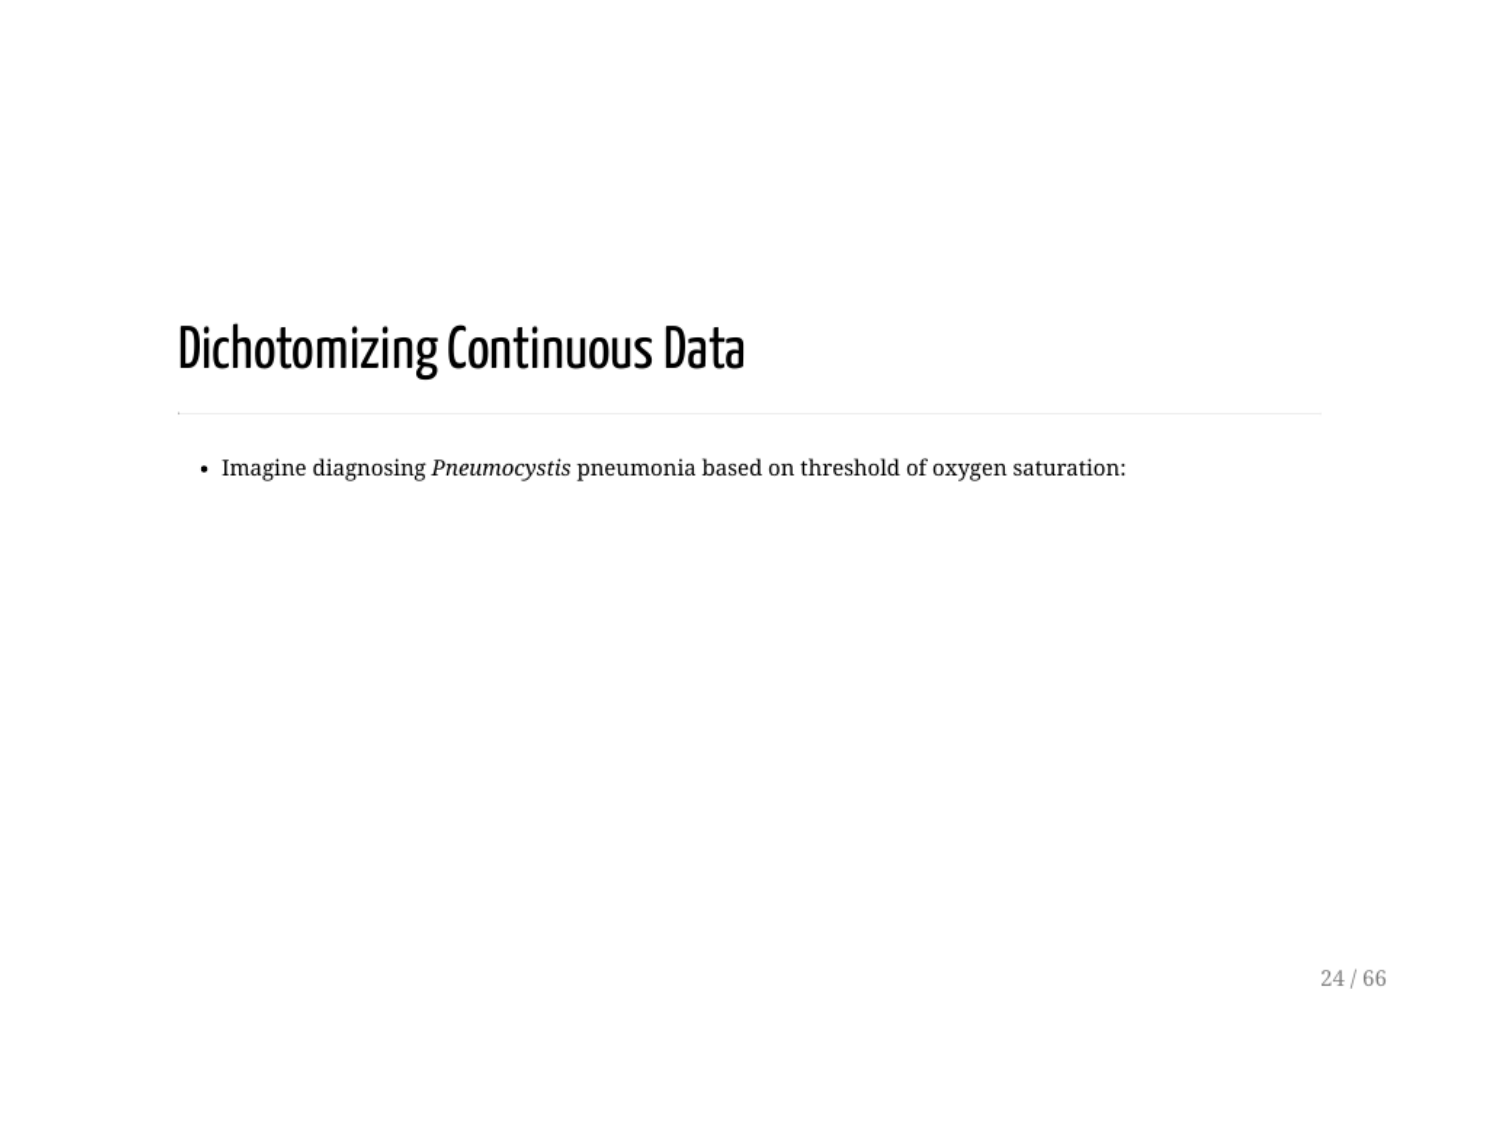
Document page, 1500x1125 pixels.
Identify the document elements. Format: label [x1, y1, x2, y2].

picture [91, 262, 1409, 1005]
